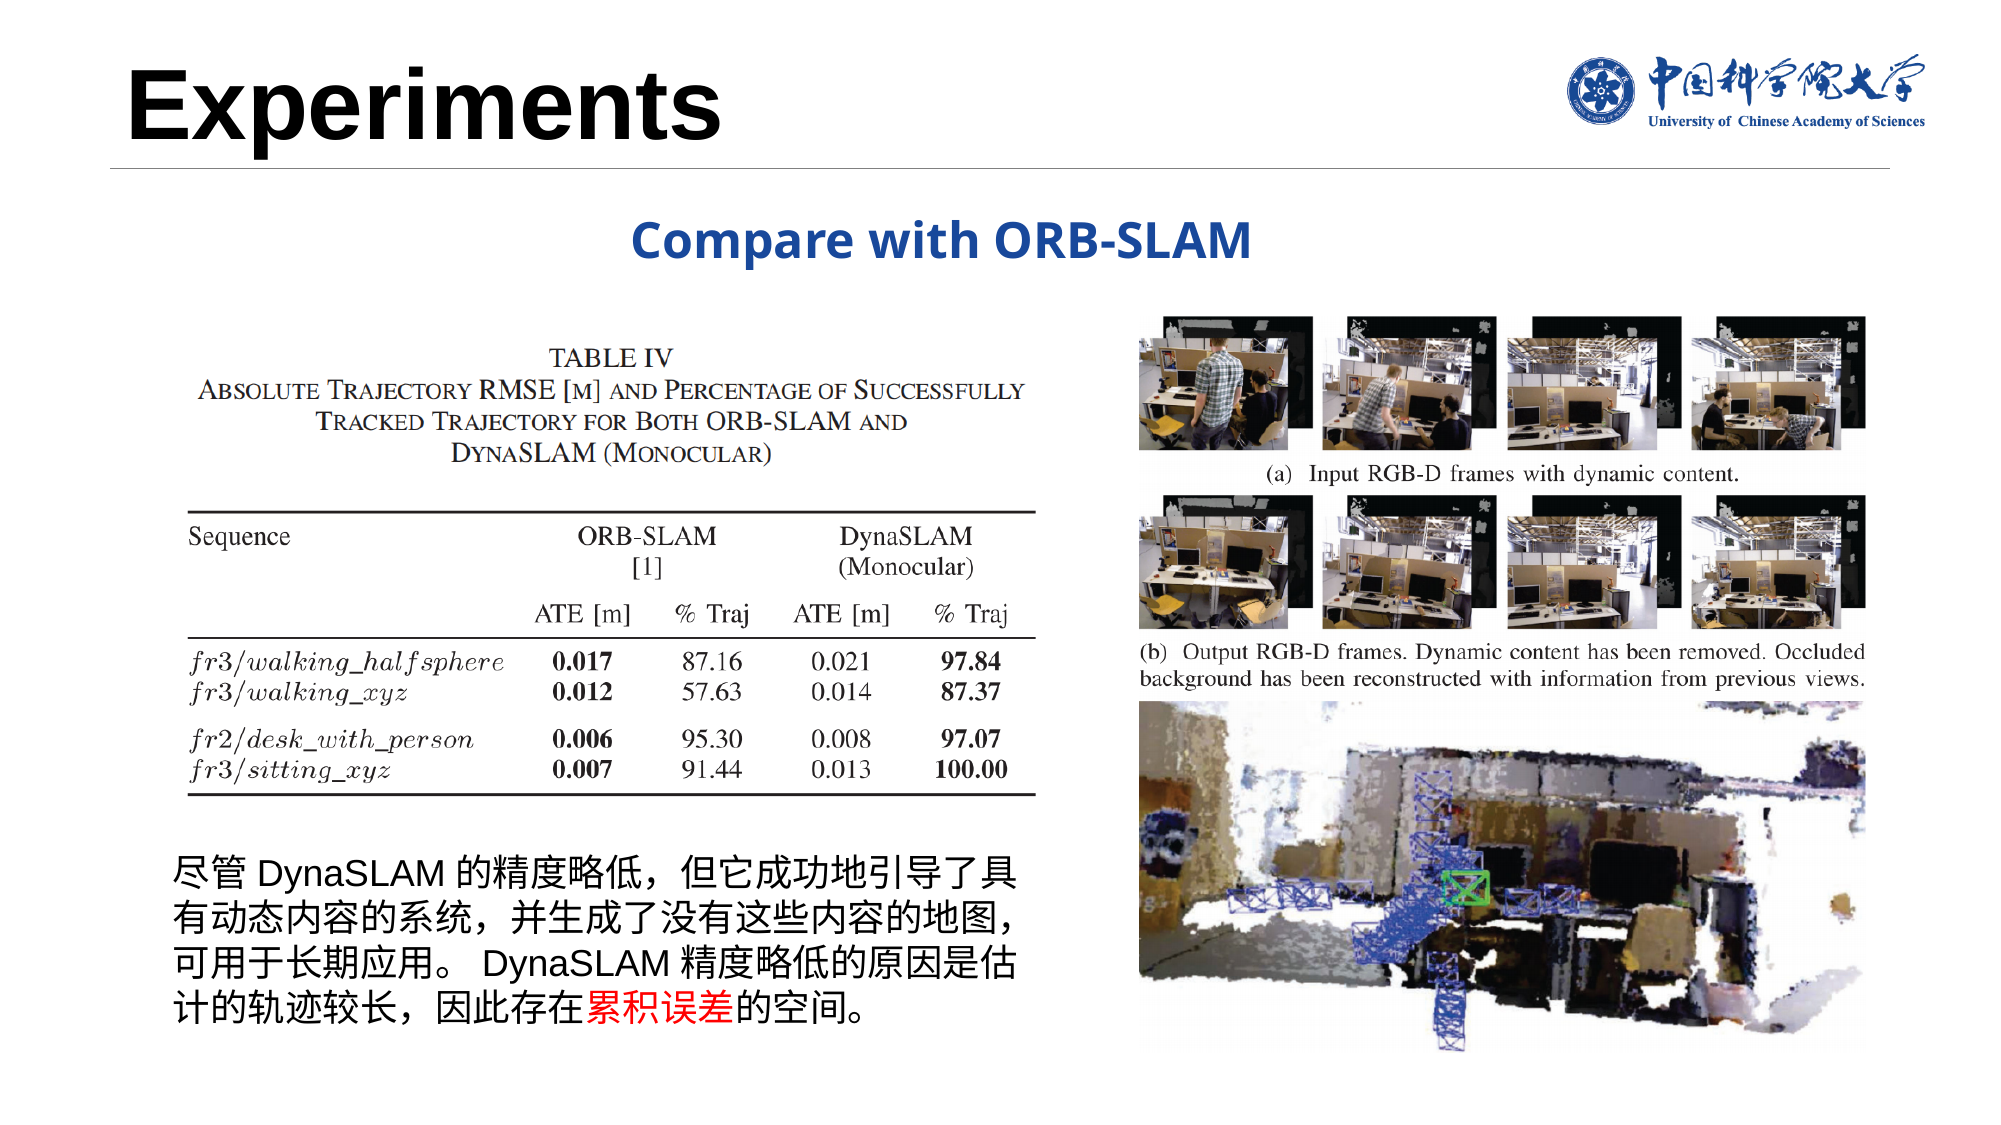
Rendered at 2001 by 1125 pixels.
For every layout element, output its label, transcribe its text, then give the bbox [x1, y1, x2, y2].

picture [170, 330, 1047, 817]
title Experiments [109, 0, 1890, 169]
picture [1890, 54, 1925, 129]
text_box Compare with ORB-SLAM [386, 201, 1498, 292]
picture [1128, 309, 1882, 1057]
text_box 尽管DynaSLAM的精度略低，但它成功地引导了具有动态内容的系统，并生成了没有这些内容的地图，可用于长期应用。DynaSLAM精度略低的原因是估计的轨迹较长，因此存在累积误差的空间。 [158, 841, 1059, 1057]
